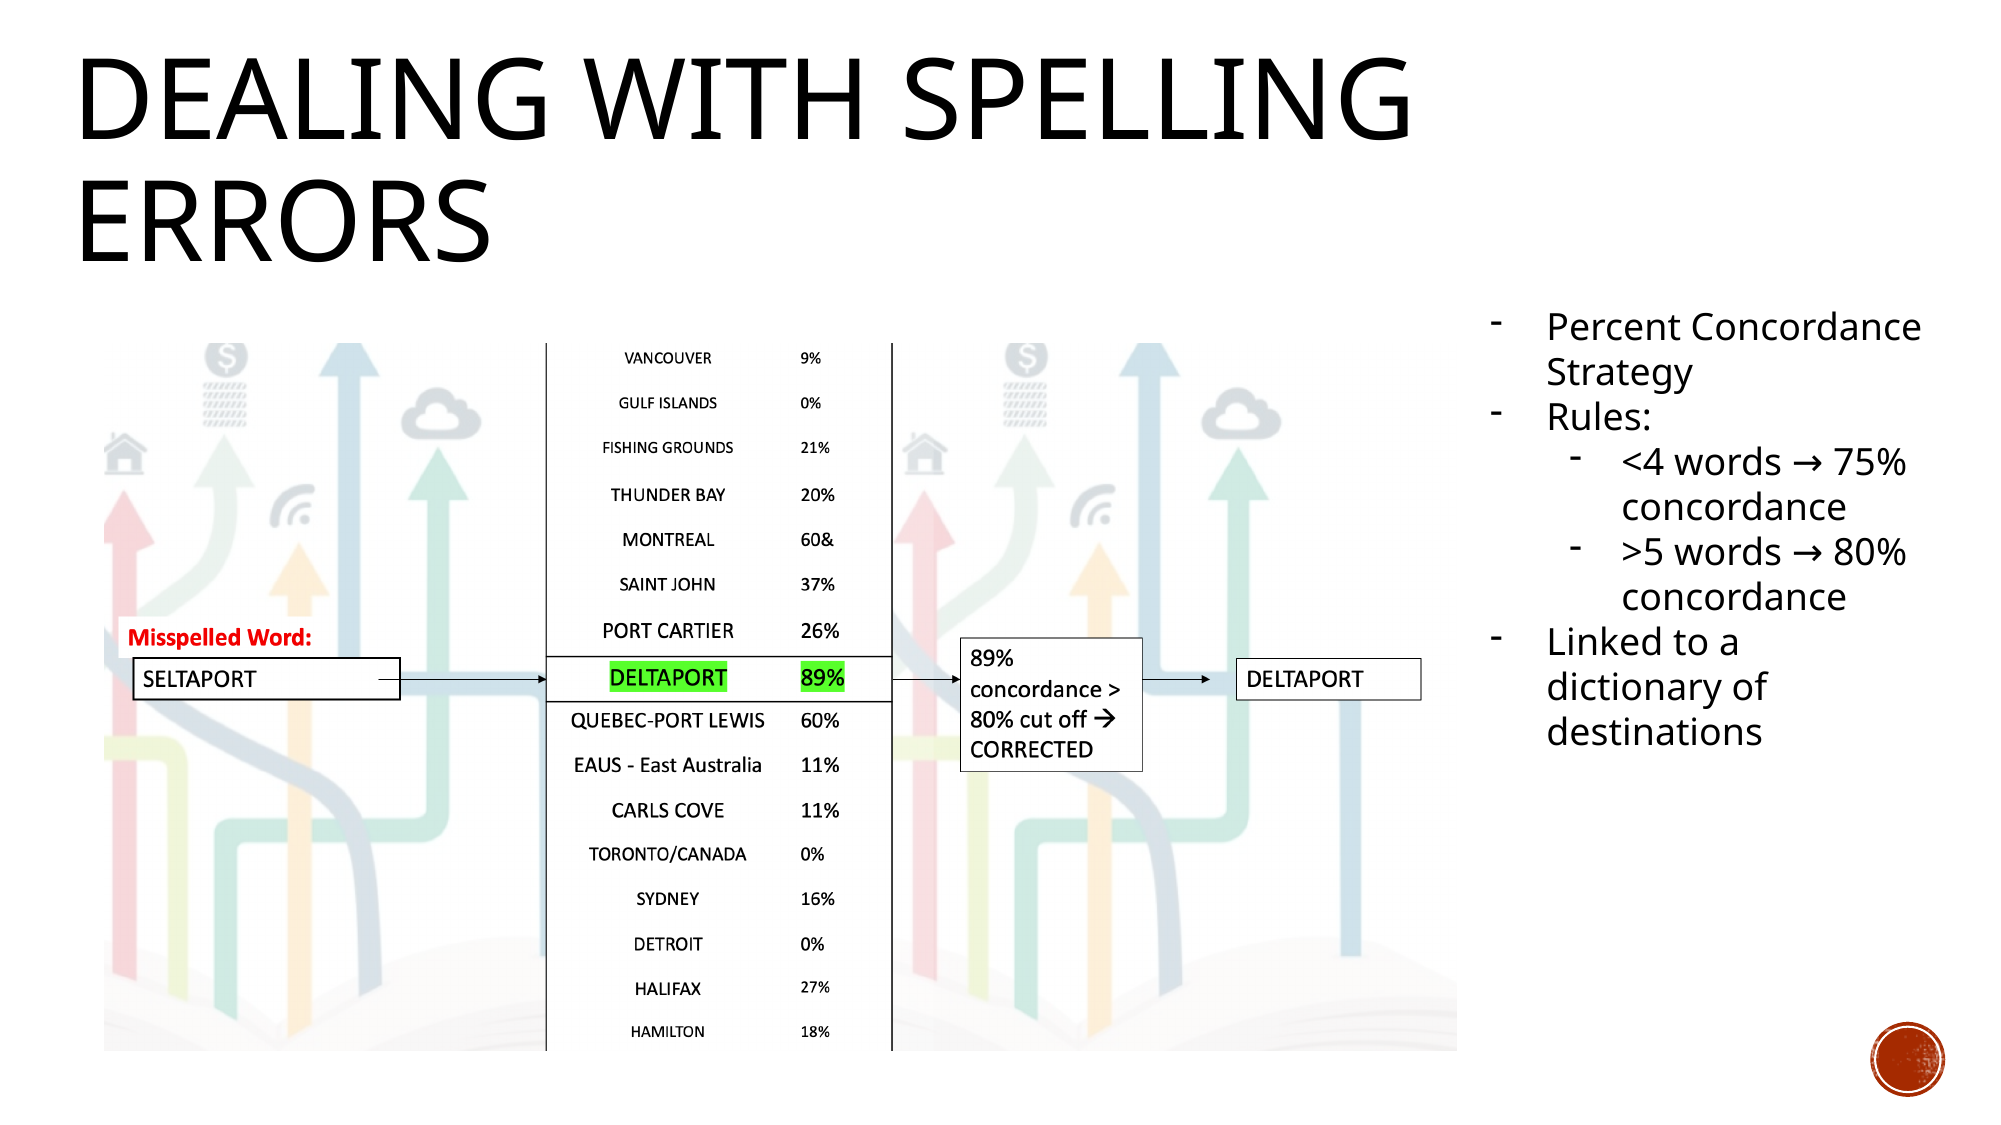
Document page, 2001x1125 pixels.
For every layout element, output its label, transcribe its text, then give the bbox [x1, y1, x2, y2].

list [107, 346, 1455, 1048]
text_box Percent Concordance Strategy Rules: <4 words → 75% concordance >5 words → 80% concordance Linked to a dictionary of destinations [1456, 296, 1939, 806]
title Dealing with spelling errors [57, 32, 1708, 297]
